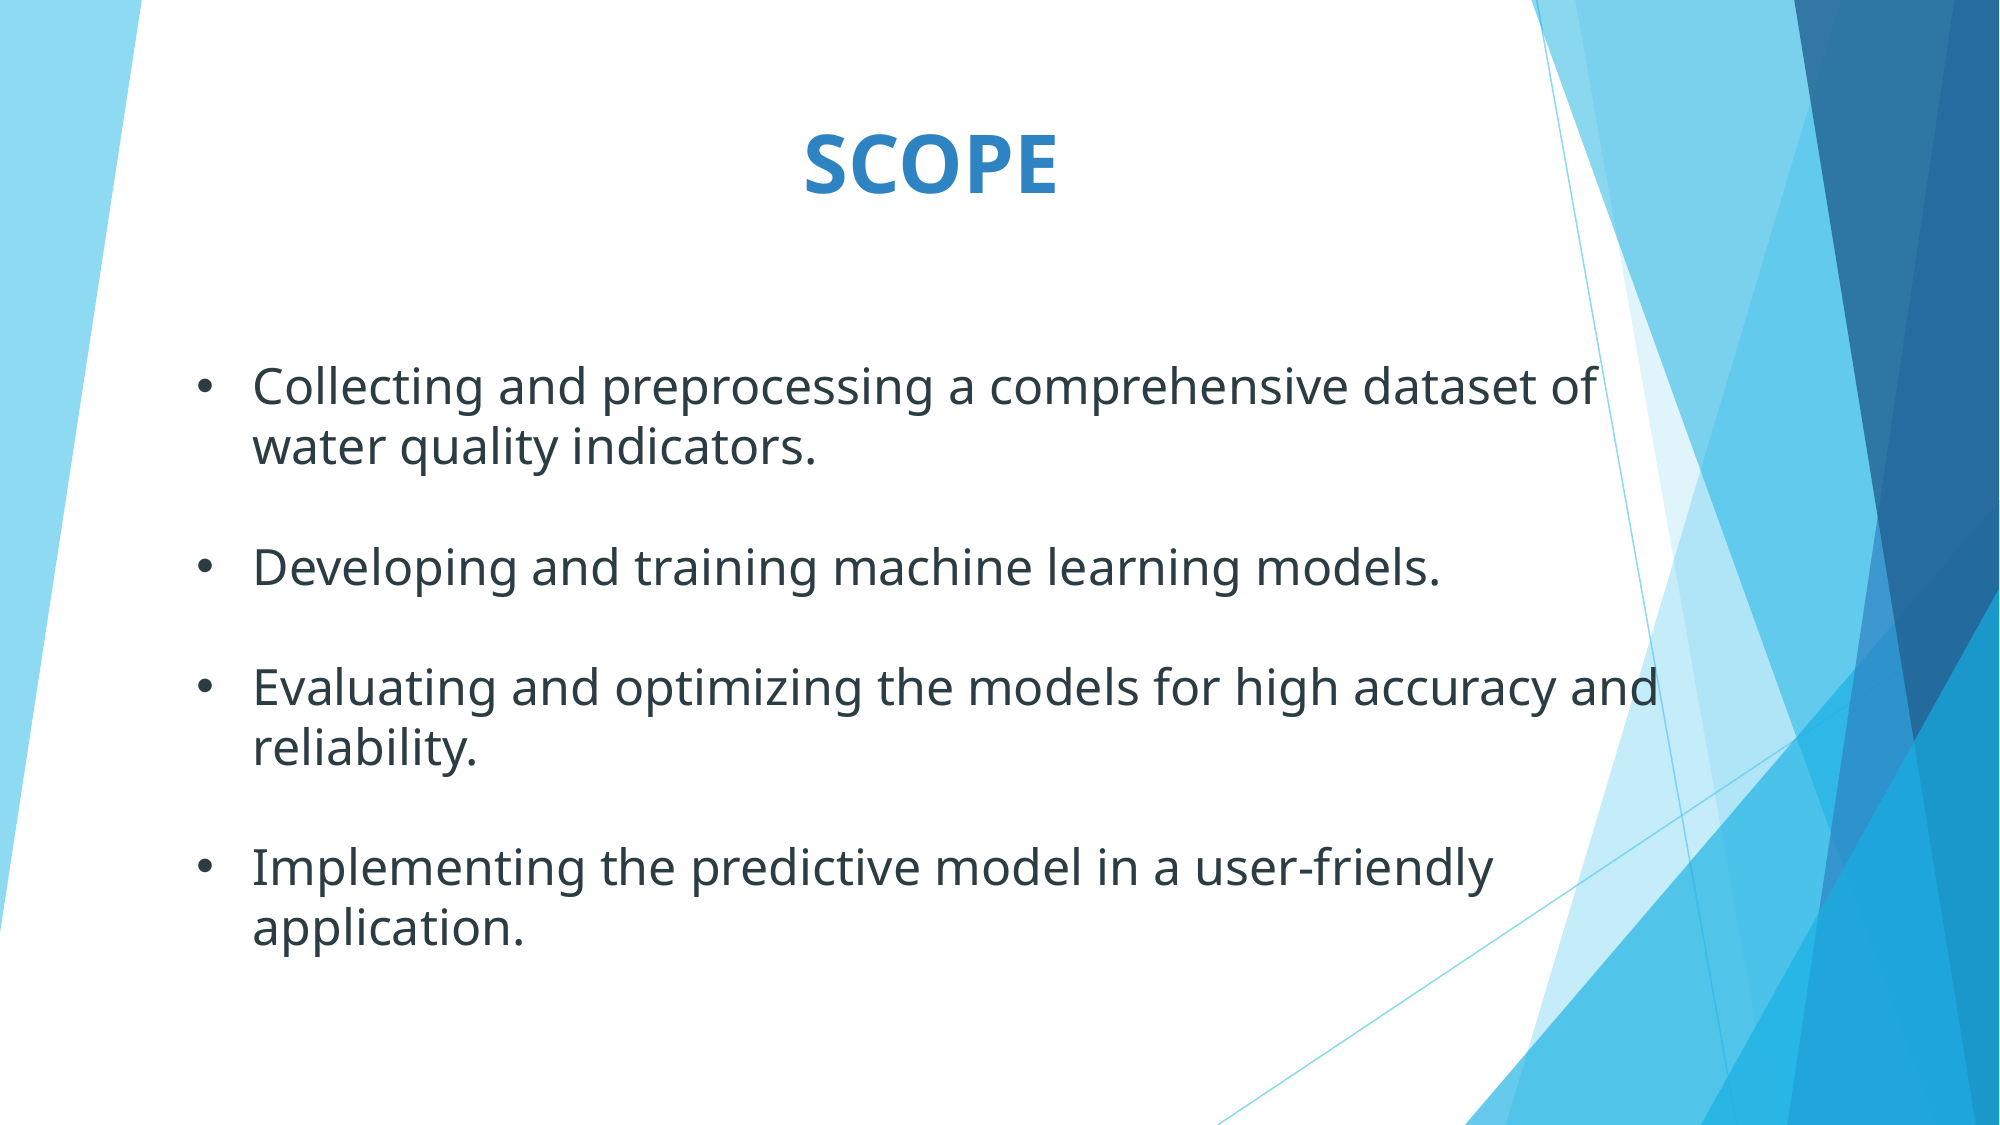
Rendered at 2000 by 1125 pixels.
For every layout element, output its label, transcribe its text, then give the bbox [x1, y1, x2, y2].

text_box SCOPE Collecting and preprocessing a comprehensive dataset of water quality indicators. Developing and training machine learning models. Evaluating and optimizing the models for high accuracy and reliability. Implementing the predictive model in a user-friendly application. [181, 105, 1683, 1008]
